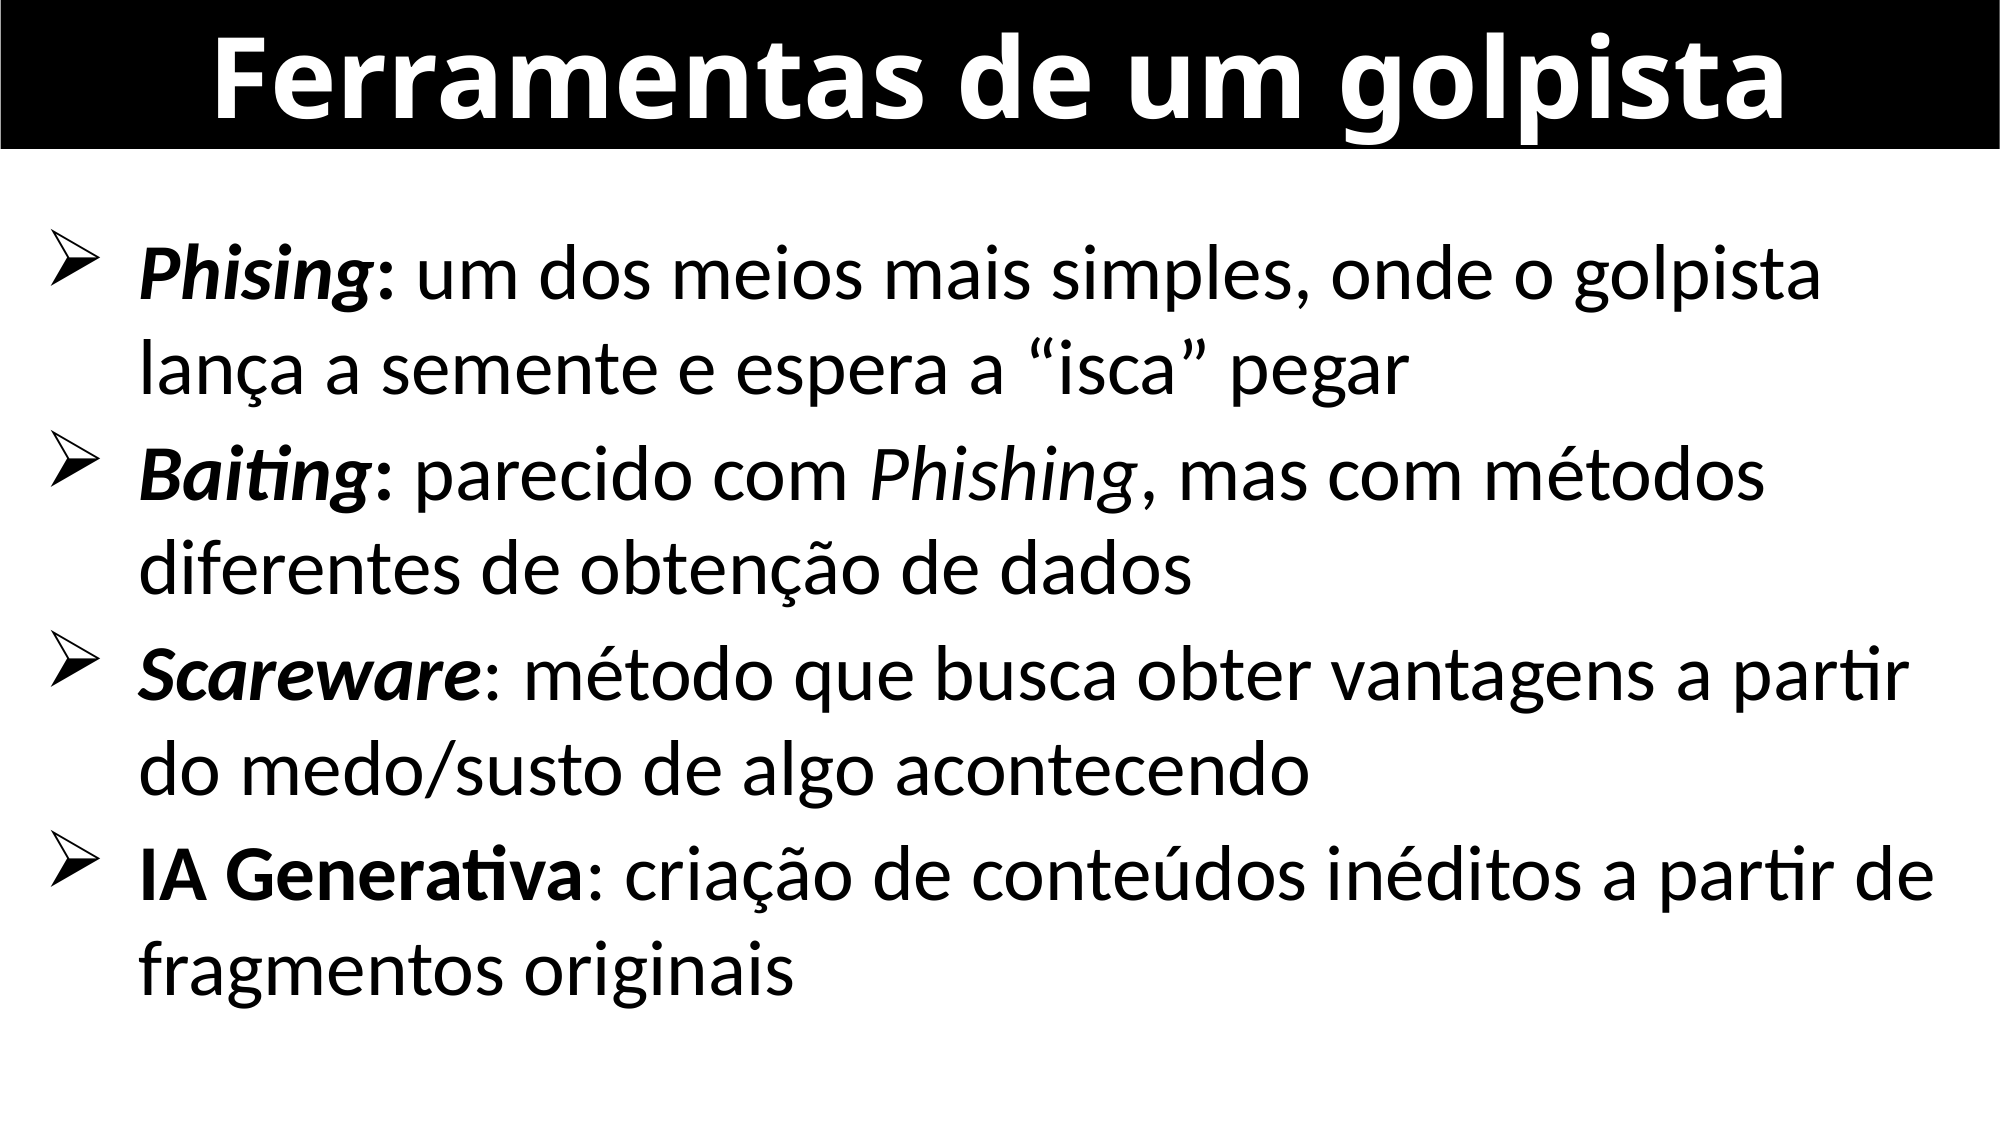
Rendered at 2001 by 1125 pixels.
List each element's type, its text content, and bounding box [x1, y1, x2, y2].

text_box Phising: um dos meios mais simples, onde o golpista lança a semente e espera a “isca” pegar Baiting: parecido com Phishing, mas com métodos diferentes de obtenção de dados Scareware: método que busca obter vantagens a partir do medo/susto de algo acontecendo IA Generativa: criação de conteúdos inéditos a partir de fragmentos originais [29, 212, 1971, 1125]
text_box Ferramentas de um golpista [0, 0, 2000, 149]
